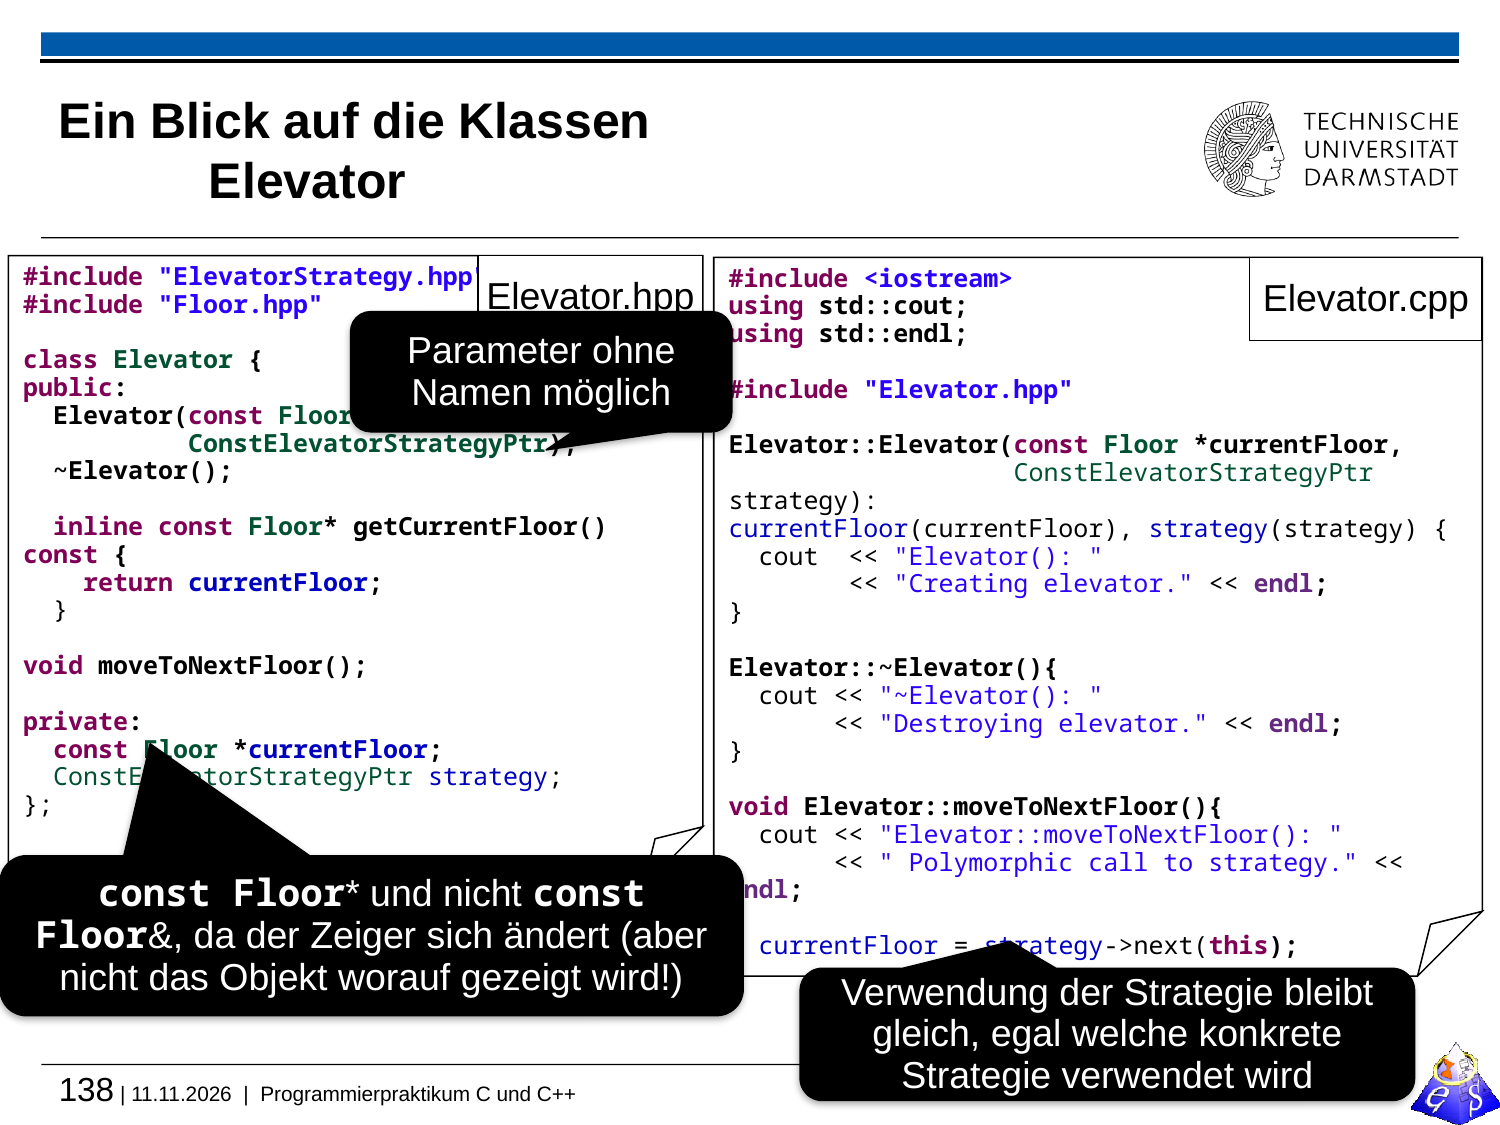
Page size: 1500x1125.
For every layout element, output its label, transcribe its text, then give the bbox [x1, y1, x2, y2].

text_box #include <iostream> using std::cout; using std::endl; #include "Elevator.hpp" Elevator::Elevator(const Floor *currentFloor, ConstElevatorStrategyPtr strategy): currentFloor(currentFloor), strategy(strategy) { cout << "Elevator(): " << "Creating elevator." << endl; } Elevator::~Elevator(){ cout << "~Elevator(): " << "Destroying elevator." << endl; } void Elevator::moveToNextFloor(){ cout << "Elevator::moveToNextFloor(): " << " Polymorphic call to strategy." << endl; currentFloor = strategy->next(this); } [713, 257, 1483, 977]
title Ein Blick auf die Klassen Elevator [58, 80, 1187, 218]
text_box Parameter ohne Namen möglich [349, 310, 733, 451]
table_cell Logisches Oder [347, 323, 560, 442]
text_box const Floor* und nicht const Floor&, da der Zeiger sich ändert (aber nicht das Objekt worauf gezeigt wird!) [0, 743, 744, 1017]
text_box Elevator.hpp [478, 255, 703, 310]
text_box #include "ElevatorStrategy.hpp" #include "Floor.hpp" class Elevator { public: Elevator(const Floor*, ConstElevatorStrategyPtr); ~Elevator(); inline const Floor* getCurrentFloor() const { return currentFloor; } void moveToNextFloor(); private: const Floor *currentFloor; ConstElevatorStrategyPtr strategy; }; [8, 255, 703, 859]
text_box Verwendung der Strategie bleibt gleich, egal welche konkrete Strategie verwendet wird [799, 940, 1416, 1102]
picture [1411, 1041, 1500, 1125]
text_box Elevator.cpp [1249, 257, 1483, 341]
picture [1187, 84, 1483, 214]
